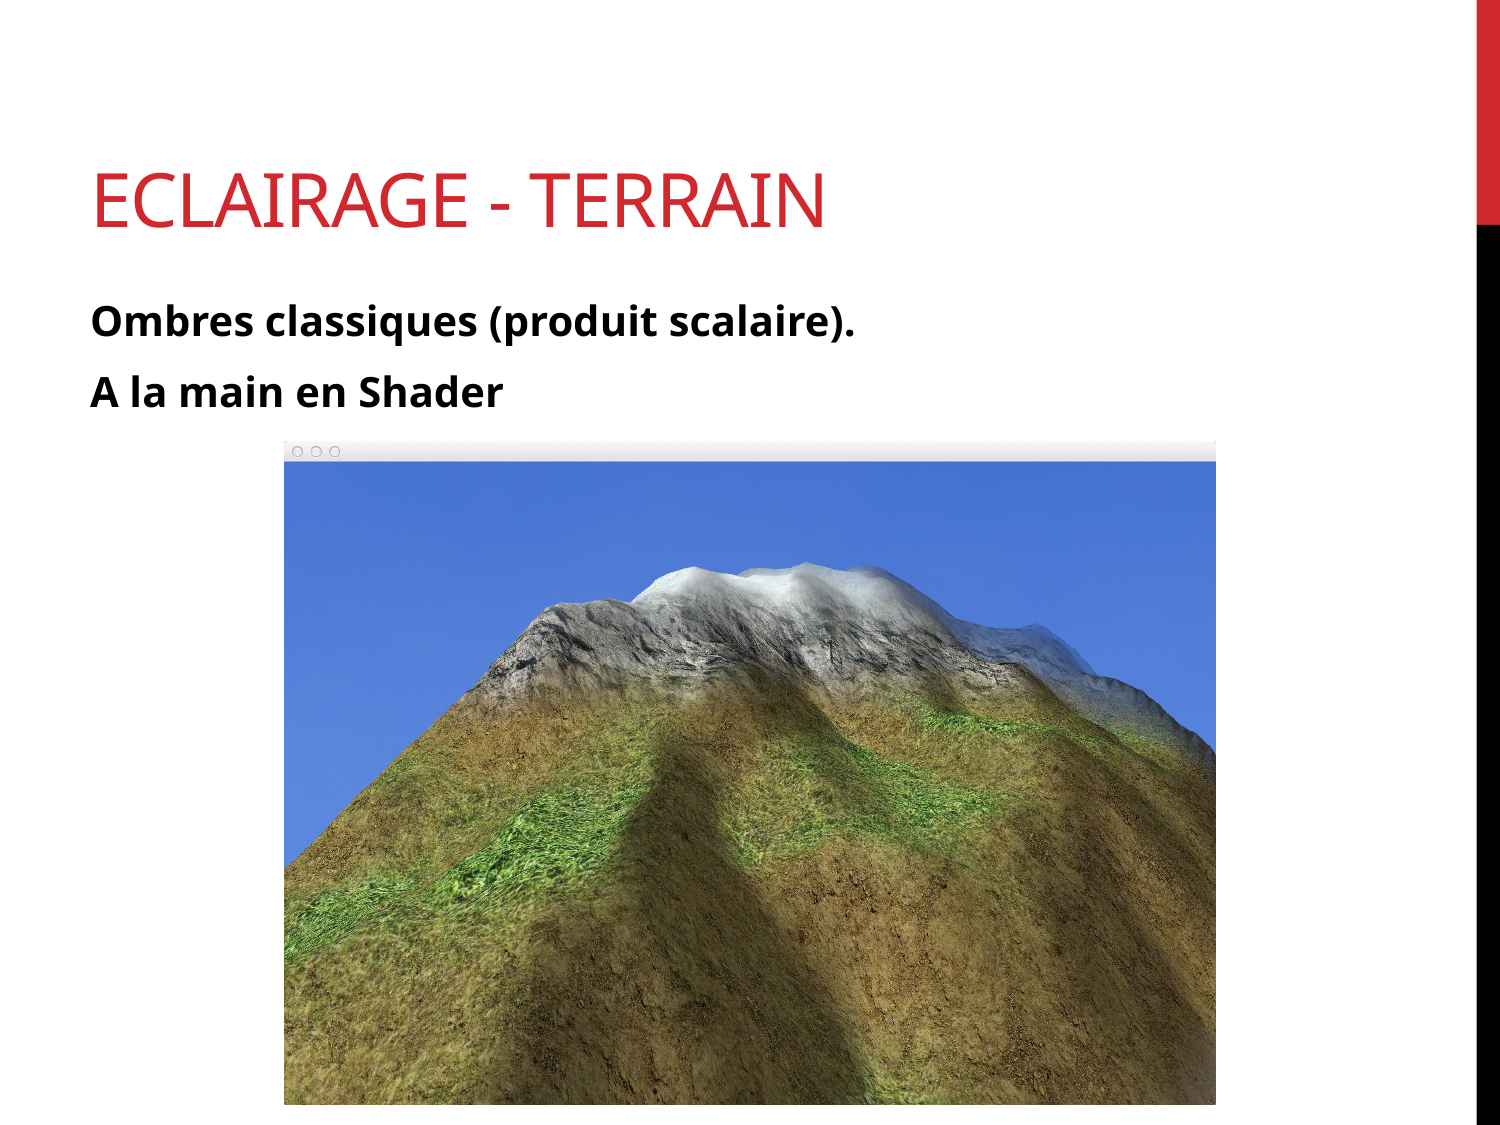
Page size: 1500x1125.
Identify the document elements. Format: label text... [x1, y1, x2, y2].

picture [283, 440, 1217, 1105]
list Ombres classiques (produit scalaire). A la main en Shader [75, 287, 1325, 1005]
title Eclairage - Terrain [75, 25, 1025, 250]
